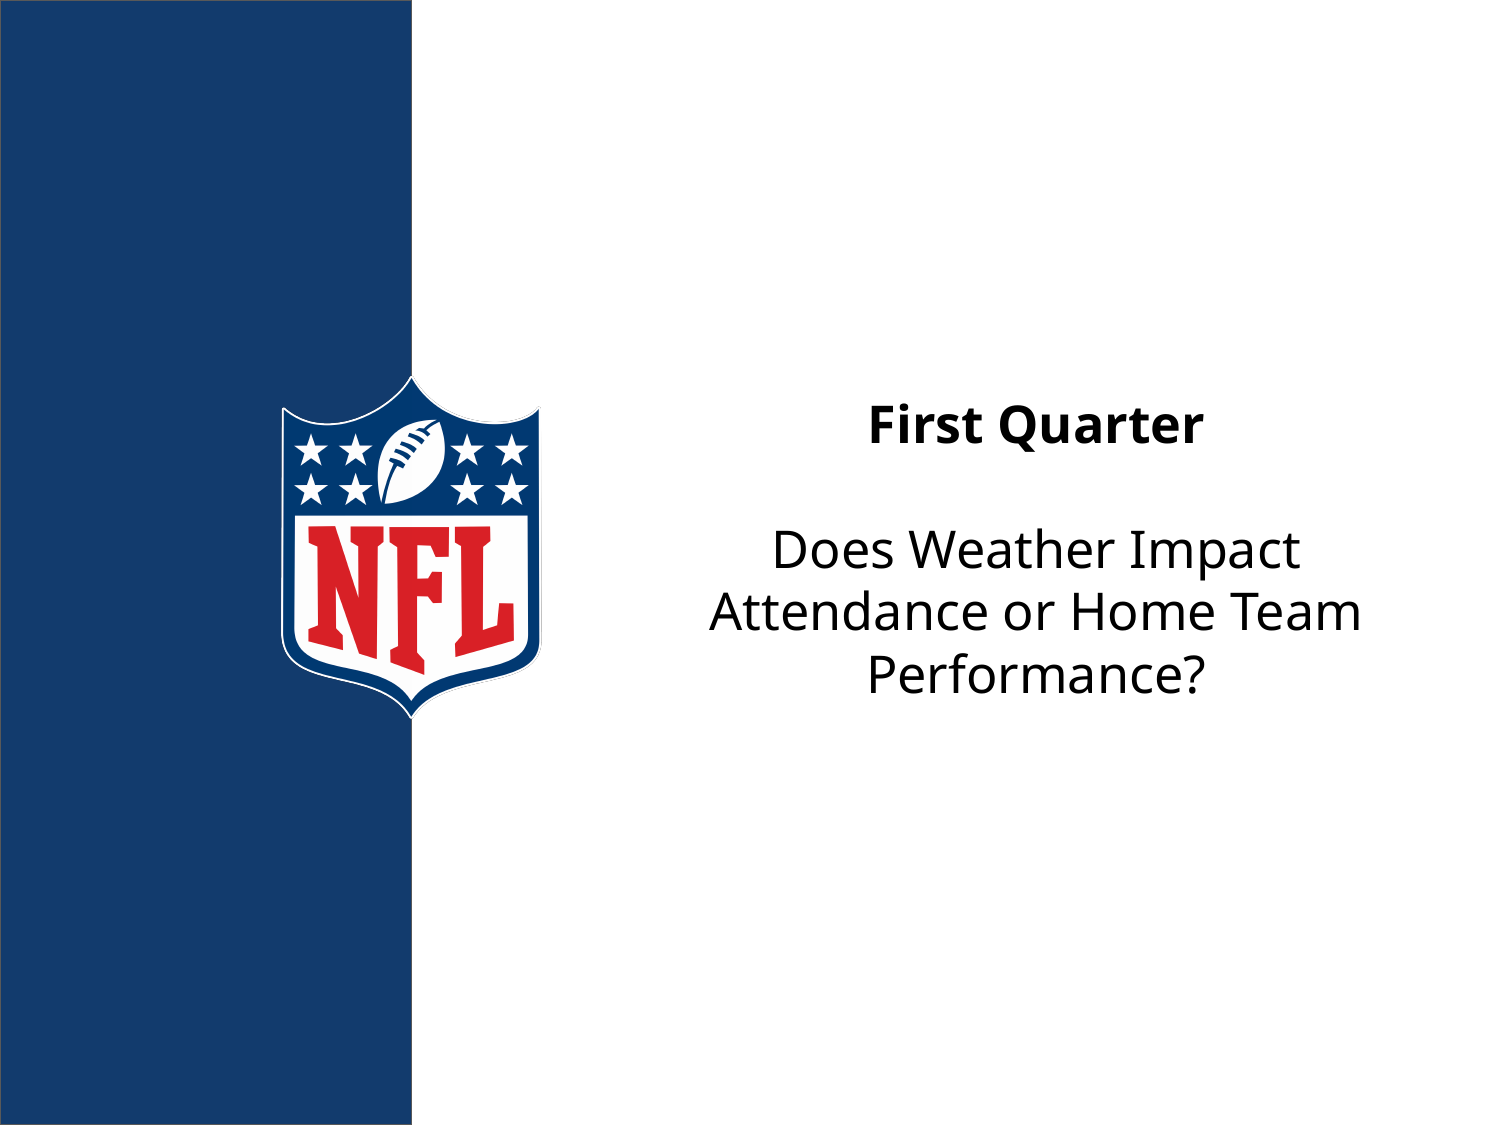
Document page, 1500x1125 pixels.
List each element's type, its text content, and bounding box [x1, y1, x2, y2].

picture [215, 362, 609, 733]
text_box [0, 0, 412, 1125]
text_box First Quarter Does Weather Impact Attendance or Home Team Performance? [615, 301, 1457, 794]
